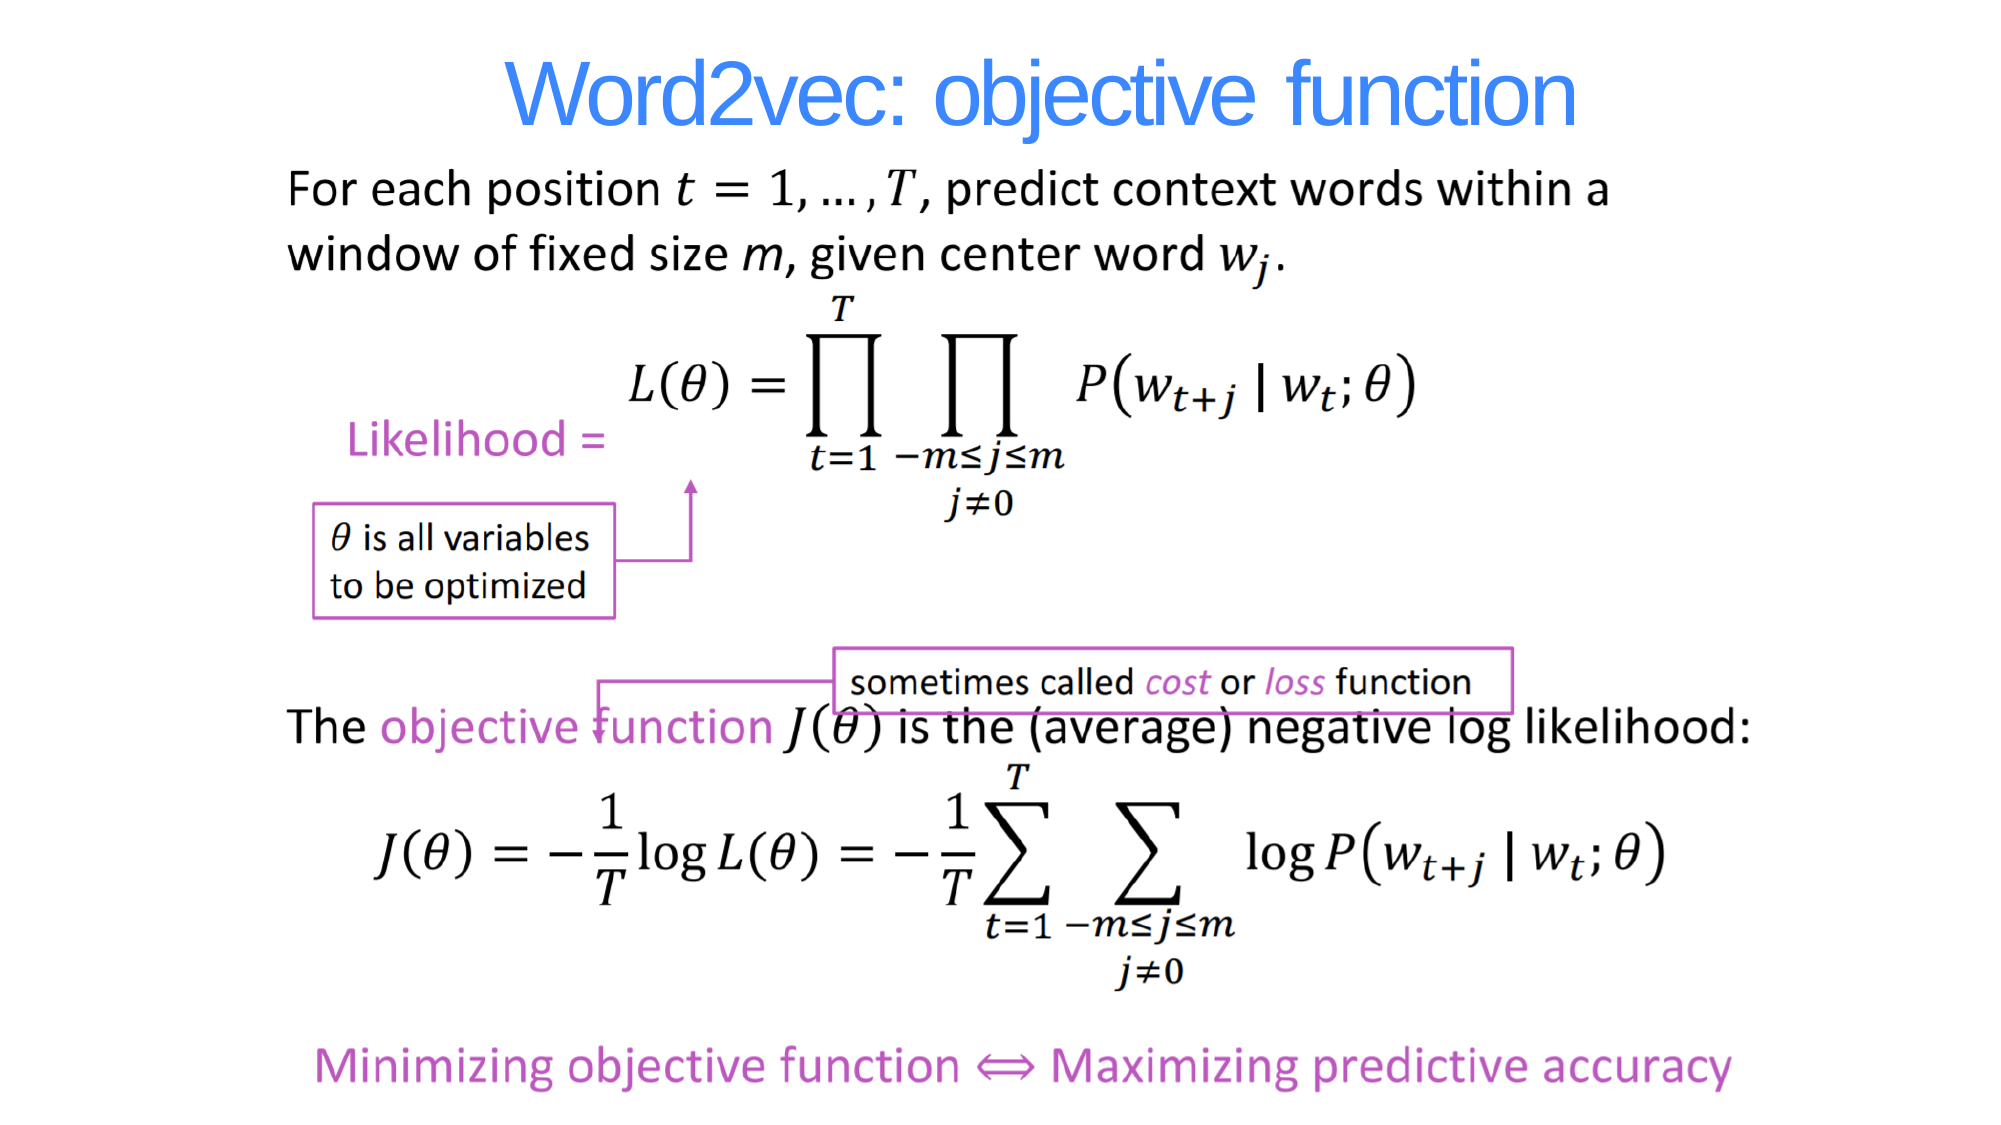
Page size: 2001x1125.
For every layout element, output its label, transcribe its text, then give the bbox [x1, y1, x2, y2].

picture [249, 149, 1816, 1099]
title Word2vec: objective function [460, 31, 1623, 147]
